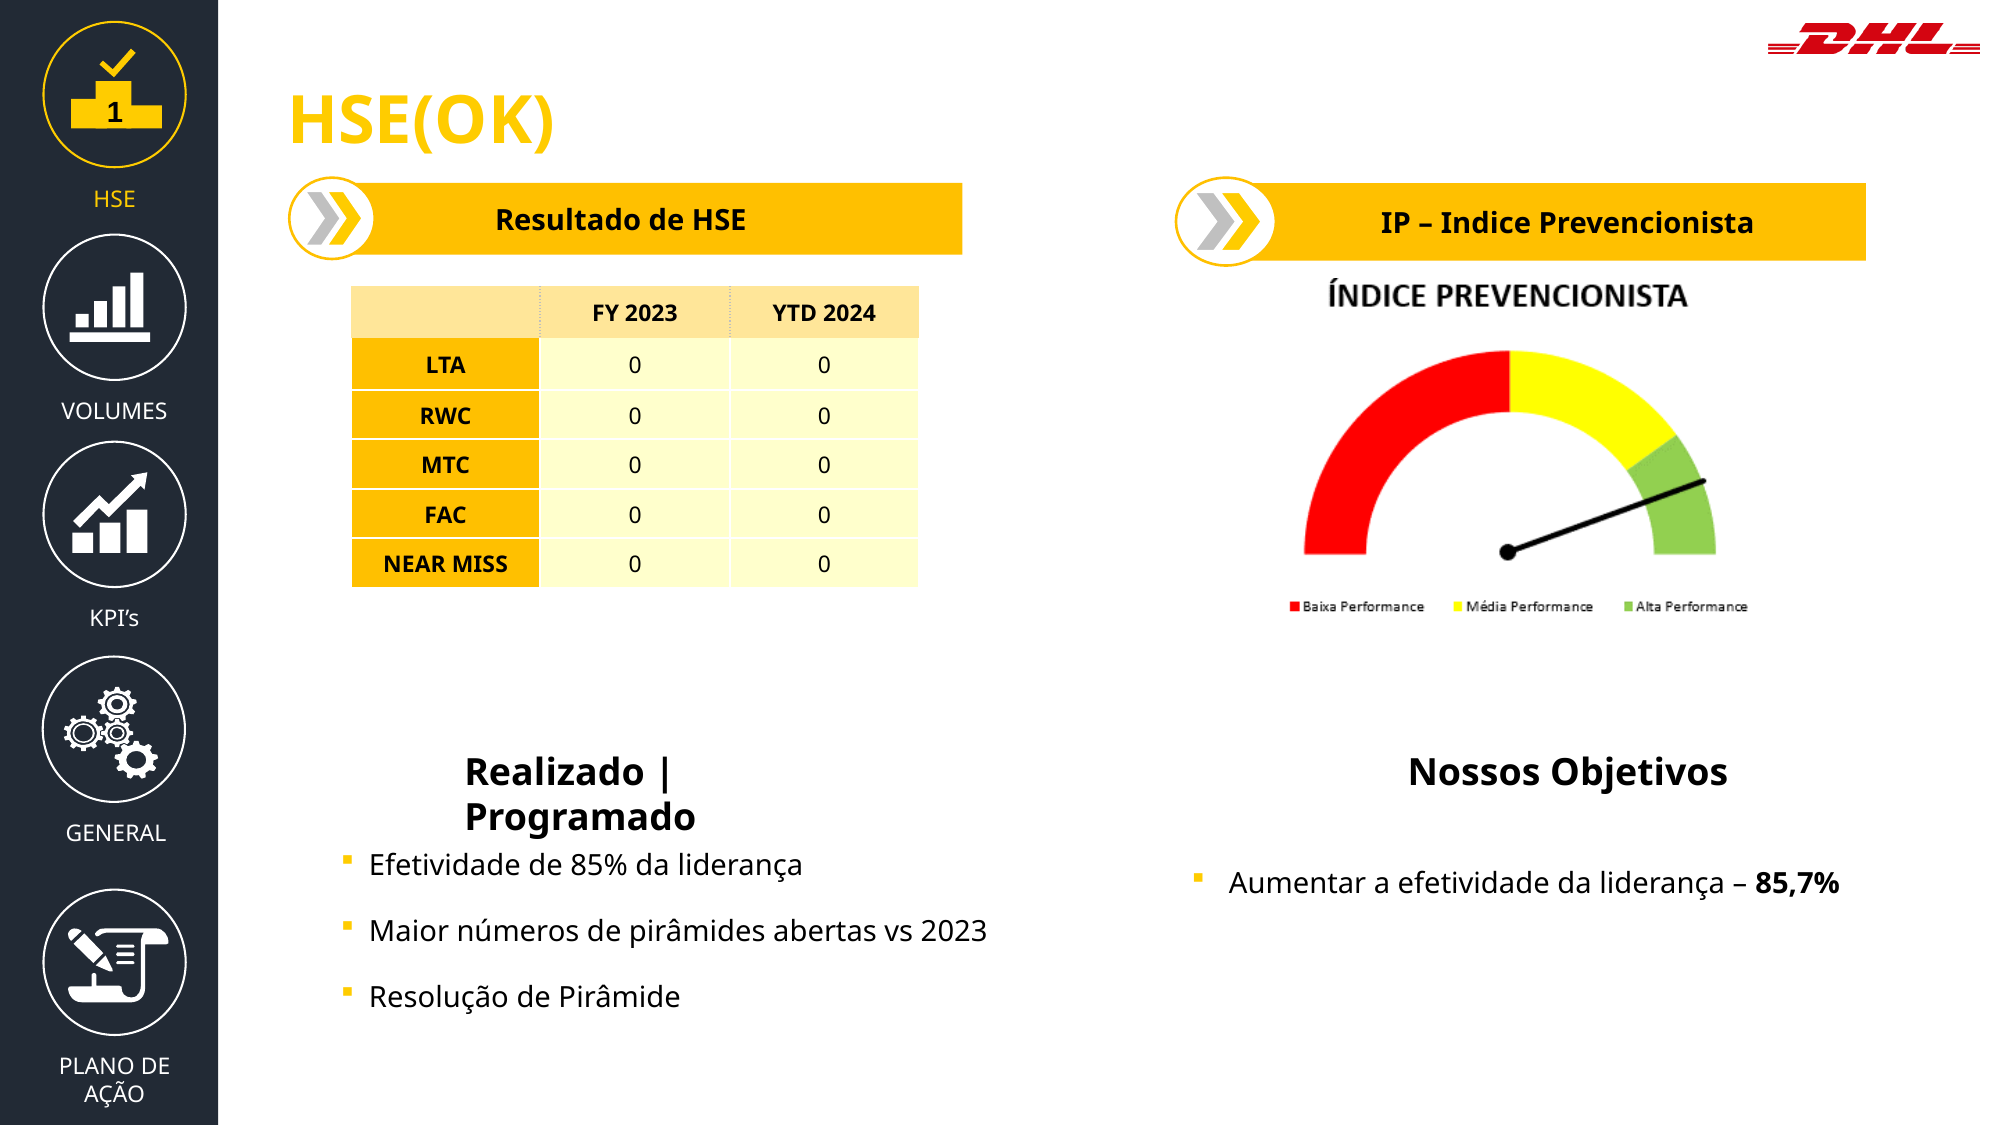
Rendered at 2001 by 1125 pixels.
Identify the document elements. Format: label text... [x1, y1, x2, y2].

table_cell LTA [352, 338, 539, 389]
text_box HSE(OK) [272, 57, 1637, 176]
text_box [1175, 177, 1866, 266]
picture [1175, 278, 1884, 728]
table_header YTD 2024 [730, 286, 919, 338]
table_cell 0 [541, 338, 729, 389]
table_cell 0 [541, 490, 729, 537]
table_cell 0 [731, 391, 918, 438]
picture [1767, 22, 1981, 55]
table_cell 0 [541, 391, 729, 438]
table_cell RWC [352, 391, 539, 438]
table_header FY 2023 [540, 286, 730, 338]
text_box Aumentar a efetividade da liderança – 85,7% [1191, 846, 1884, 900]
table_cell 0 [731, 490, 918, 537]
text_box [43, 234, 186, 433]
table_cell 0 [541, 539, 729, 587]
text_box [0, 0, 219, 1125]
text_box Nossos Objetivos [1386, 740, 1751, 801]
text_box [43, 441, 186, 639]
table_cell FAC [352, 490, 539, 537]
table_cell 0 [731, 539, 918, 587]
table_cell NEAR MISS [352, 539, 539, 587]
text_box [43, 889, 186, 1114]
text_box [289, 177, 963, 259]
table_cell 0 [541, 440, 729, 488]
table_header [351, 286, 540, 338]
table_cell MTC [352, 440, 539, 488]
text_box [43, 21, 186, 220]
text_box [340, 740, 1028, 1080]
table_cell 0 [731, 440, 918, 488]
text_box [12, 656, 220, 855]
table_cell 0 [731, 338, 918, 389]
